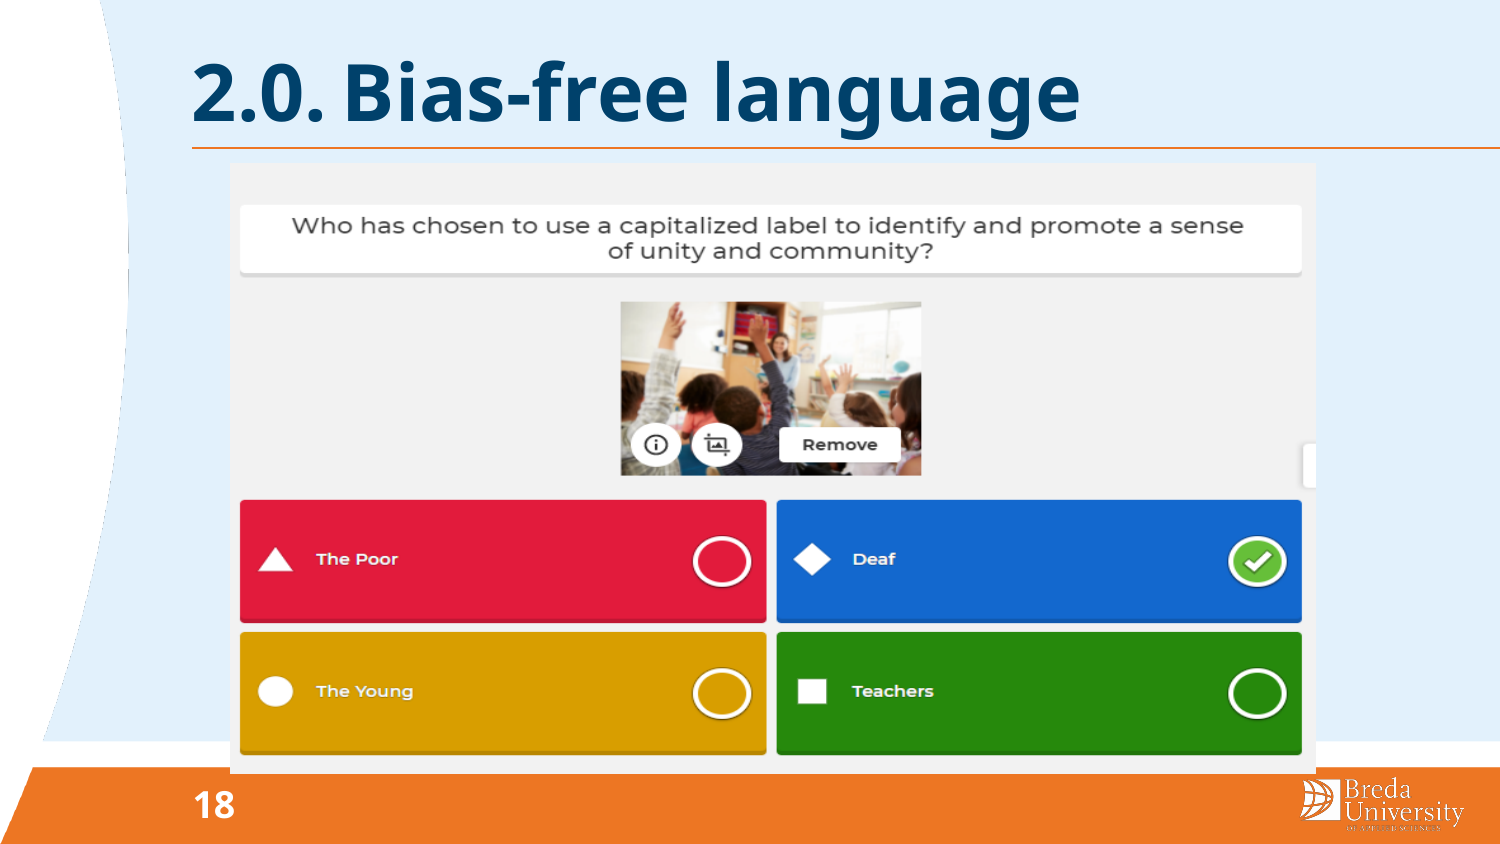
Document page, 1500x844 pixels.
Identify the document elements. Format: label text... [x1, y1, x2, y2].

picture [0, 0, 1500, 844]
slide_number 18 [177, 773, 351, 819]
title 2.0. Bias-free language [191, 3, 1341, 138]
